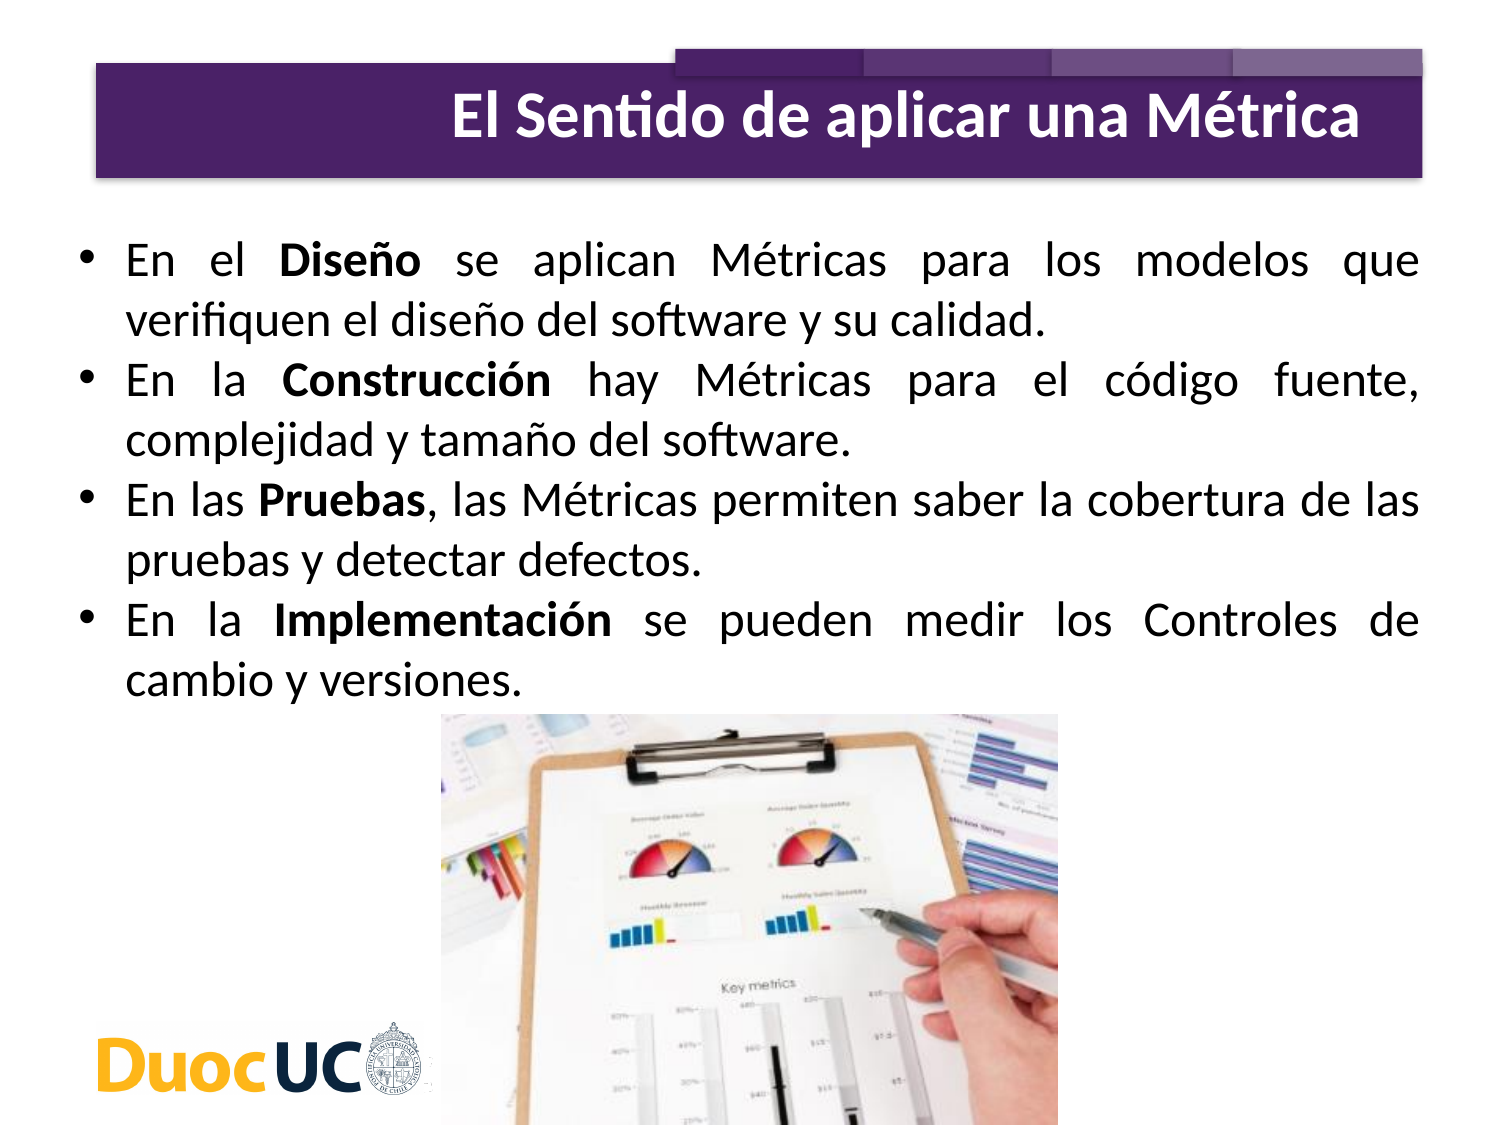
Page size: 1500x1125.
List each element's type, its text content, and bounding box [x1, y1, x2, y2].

text_box El Sentido de aplicar una Métrica [436, 63, 1377, 159]
picture [96, 714, 1058, 1125]
text_box En el Diseño se aplican Métricas para los modelos que verifiquen el diseño del software y su calidad. En la Construcción hay Métricas para el código fuente, complejidad y tamaño del software. En las Pruebas, las Métricas permiten saber la cobertura de las pruebas y detectar defectos. En la Implementación se pueden medir los Controles de cambio y versiones. [63, 218, 1436, 714]
